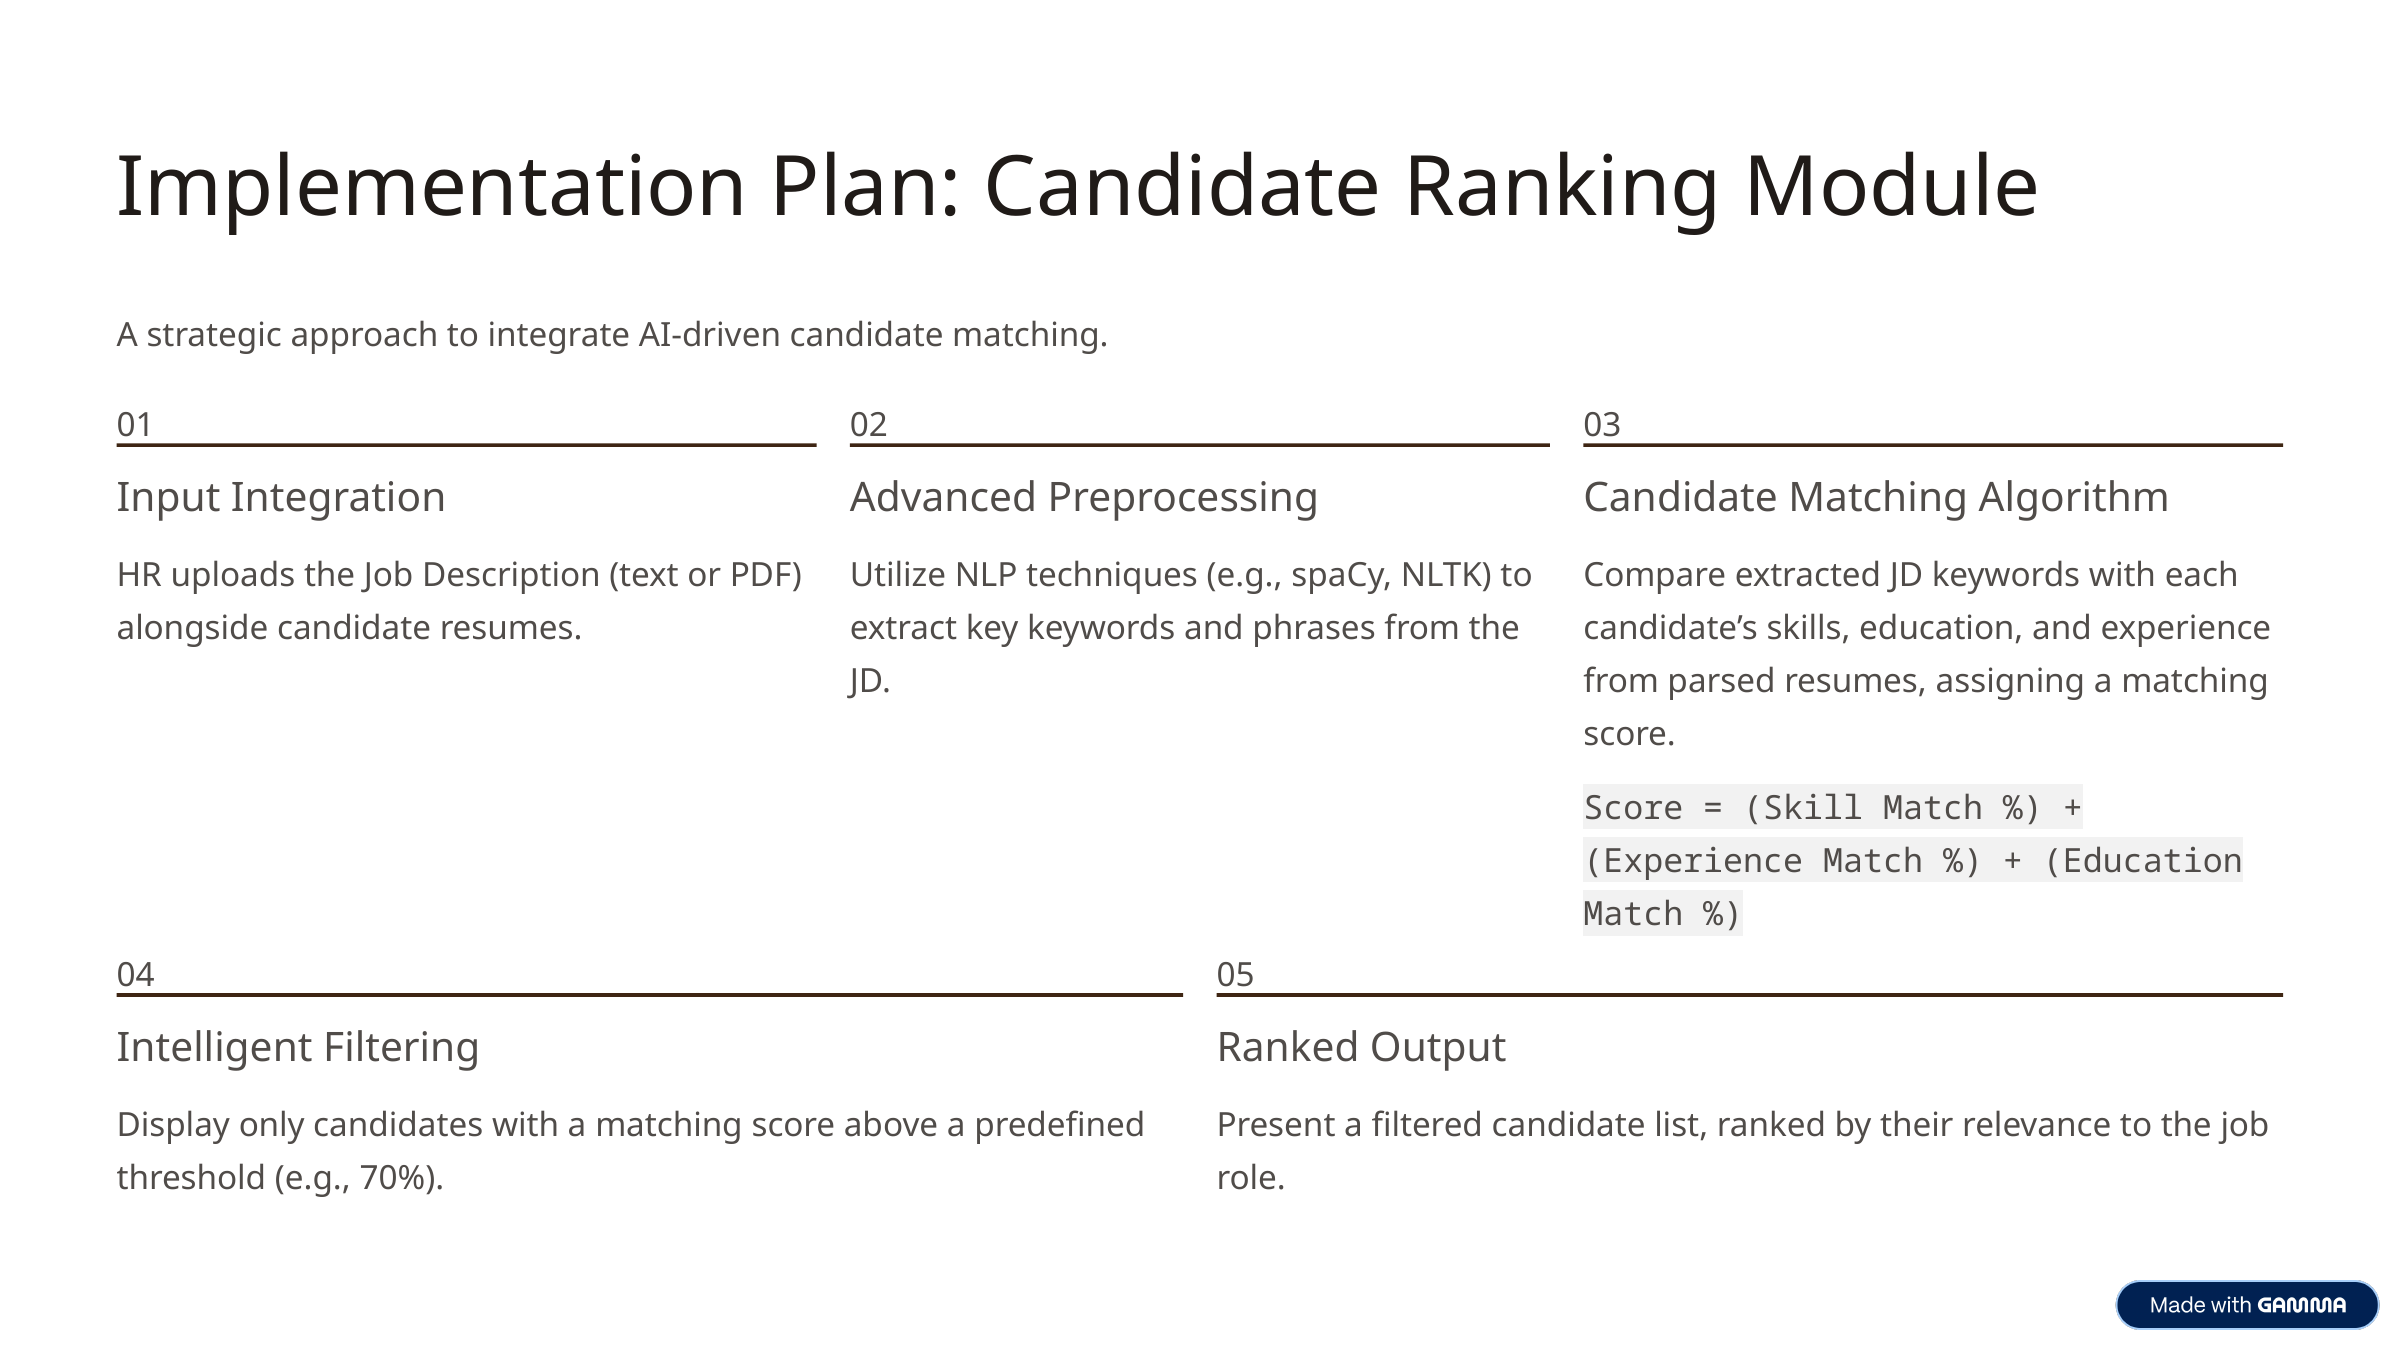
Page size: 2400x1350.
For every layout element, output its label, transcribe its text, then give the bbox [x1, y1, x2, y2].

text_box 05 [1216, 940, 1250, 982]
text_box Advanced Preprocessing [849, 467, 1348, 520]
text_box [849, 443, 1550, 447]
text_box Intelligent Filtering [116, 1017, 534, 1070]
text_box [116, 993, 1184, 997]
text_box A strategic approach to integrate AI-driven candidate matching. [116, 299, 2284, 353]
picture [2106, 1271, 2389, 1339]
text_box [116, 443, 817, 447]
text_box 04 [116, 940, 150, 982]
text_box Candidate Matching Algorithm [1583, 467, 2218, 520]
text_box 02 [849, 390, 884, 432]
text_box [1216, 993, 2284, 997]
text_box Score = (Skill Match %) + (Experience Match %) + (Education Match %) [1583, 772, 2284, 883]
text_box Present a filtered candidate list, ranked by their relevance to the job role. [1216, 1089, 2284, 1197]
text_box 03 [1583, 390, 1617, 432]
text_box Compare extracted JD keywords with each candidate’s skills, education, and experience from parsed resumes, assigning a matching score. [1583, 539, 2284, 753]
text_box Implementation Plan: Candidate Ranking Module [116, 128, 2129, 233]
text_box HR uploads the Job Description (text or PDF) alongside candidate resumes. [116, 539, 817, 647]
text_box Display only candidates with a matching score above a predefined threshold (e.g., 70%). [116, 1089, 1184, 1197]
text_box Input Integration [116, 467, 534, 520]
text_box Utilize NLP techniques (e.g., spaCy, NLTK) to extract key keywords and phrases from the JD. [849, 539, 1550, 700]
text_box [1583, 443, 2284, 447]
text_box 01 [116, 390, 150, 432]
text_box Ranked Output [1216, 1017, 1634, 1070]
